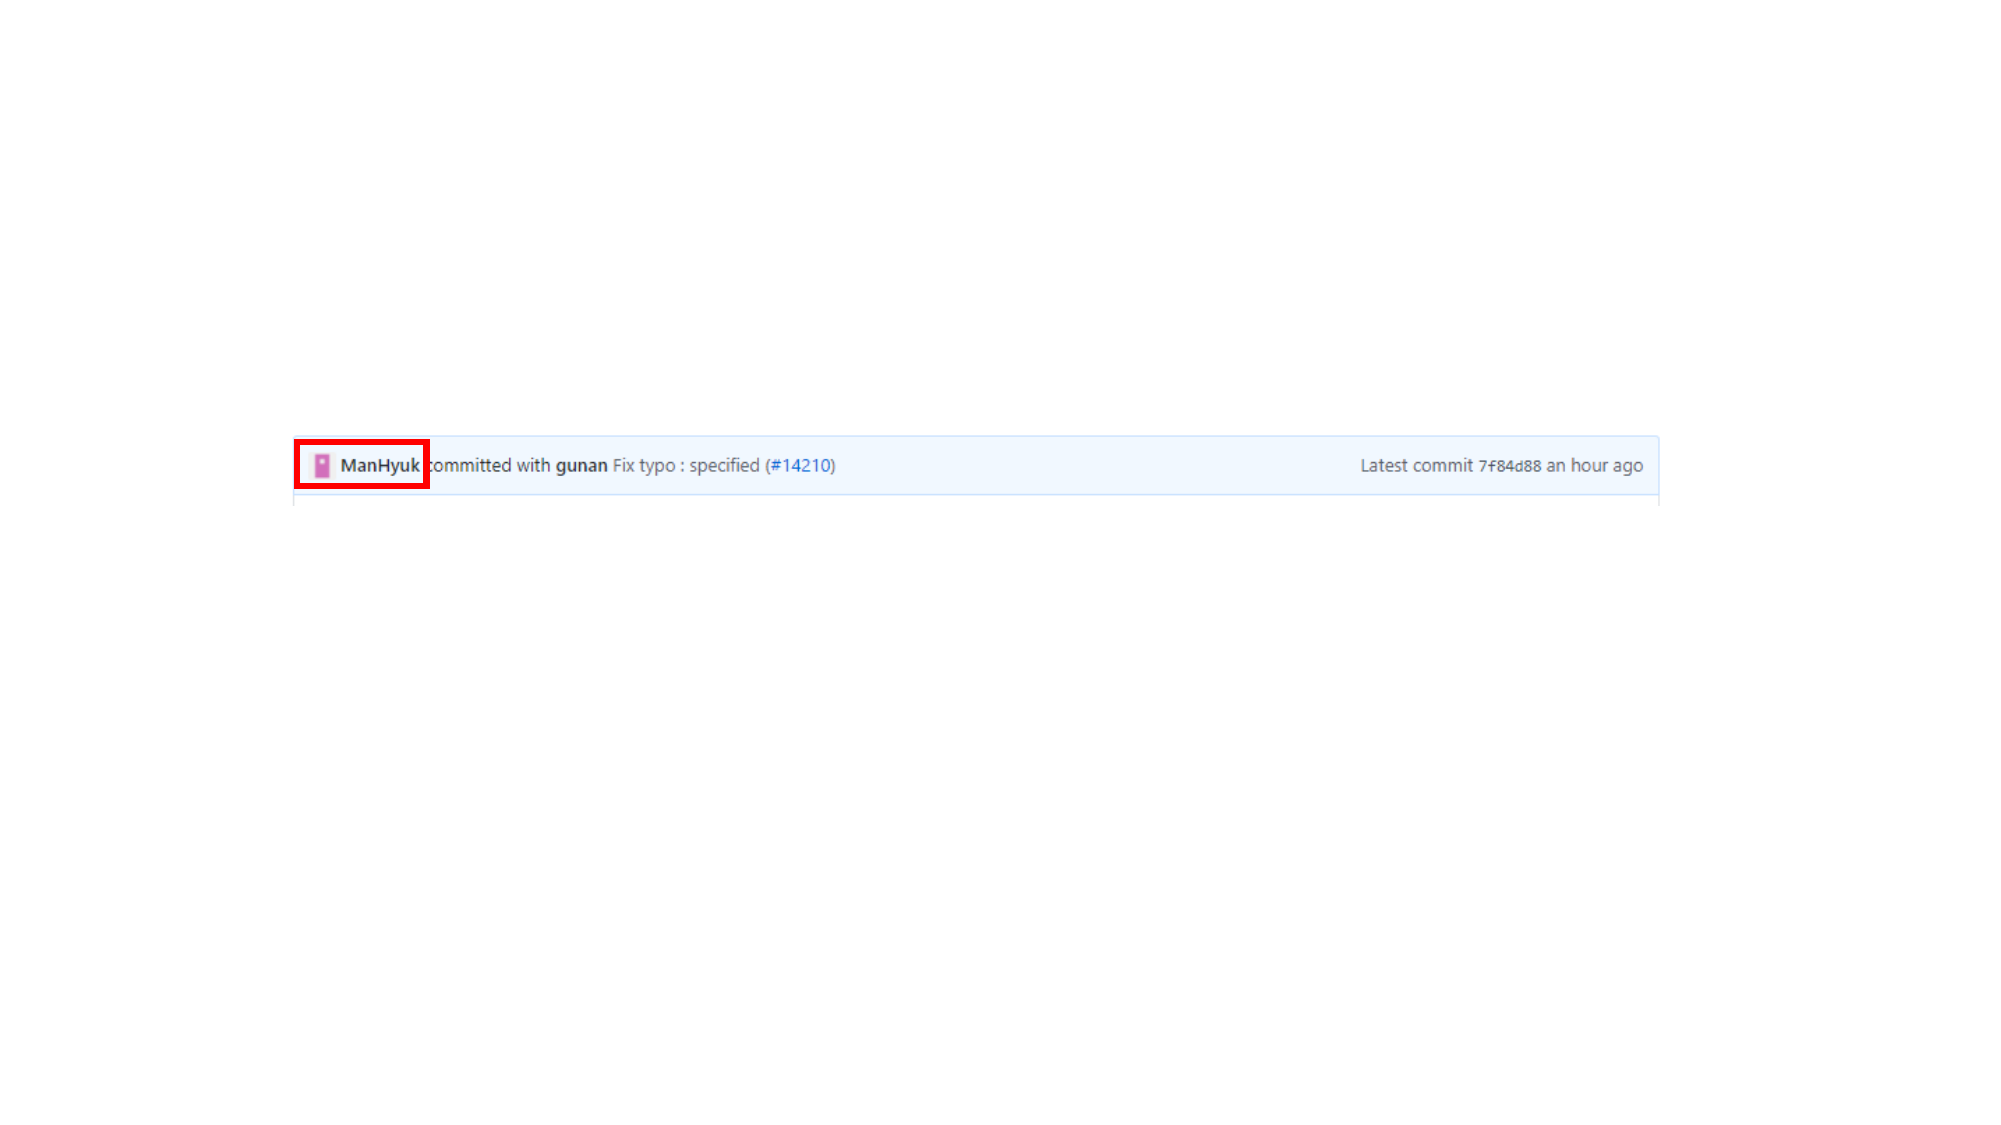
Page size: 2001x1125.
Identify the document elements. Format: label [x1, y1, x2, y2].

picture [274, 423, 1724, 506]
